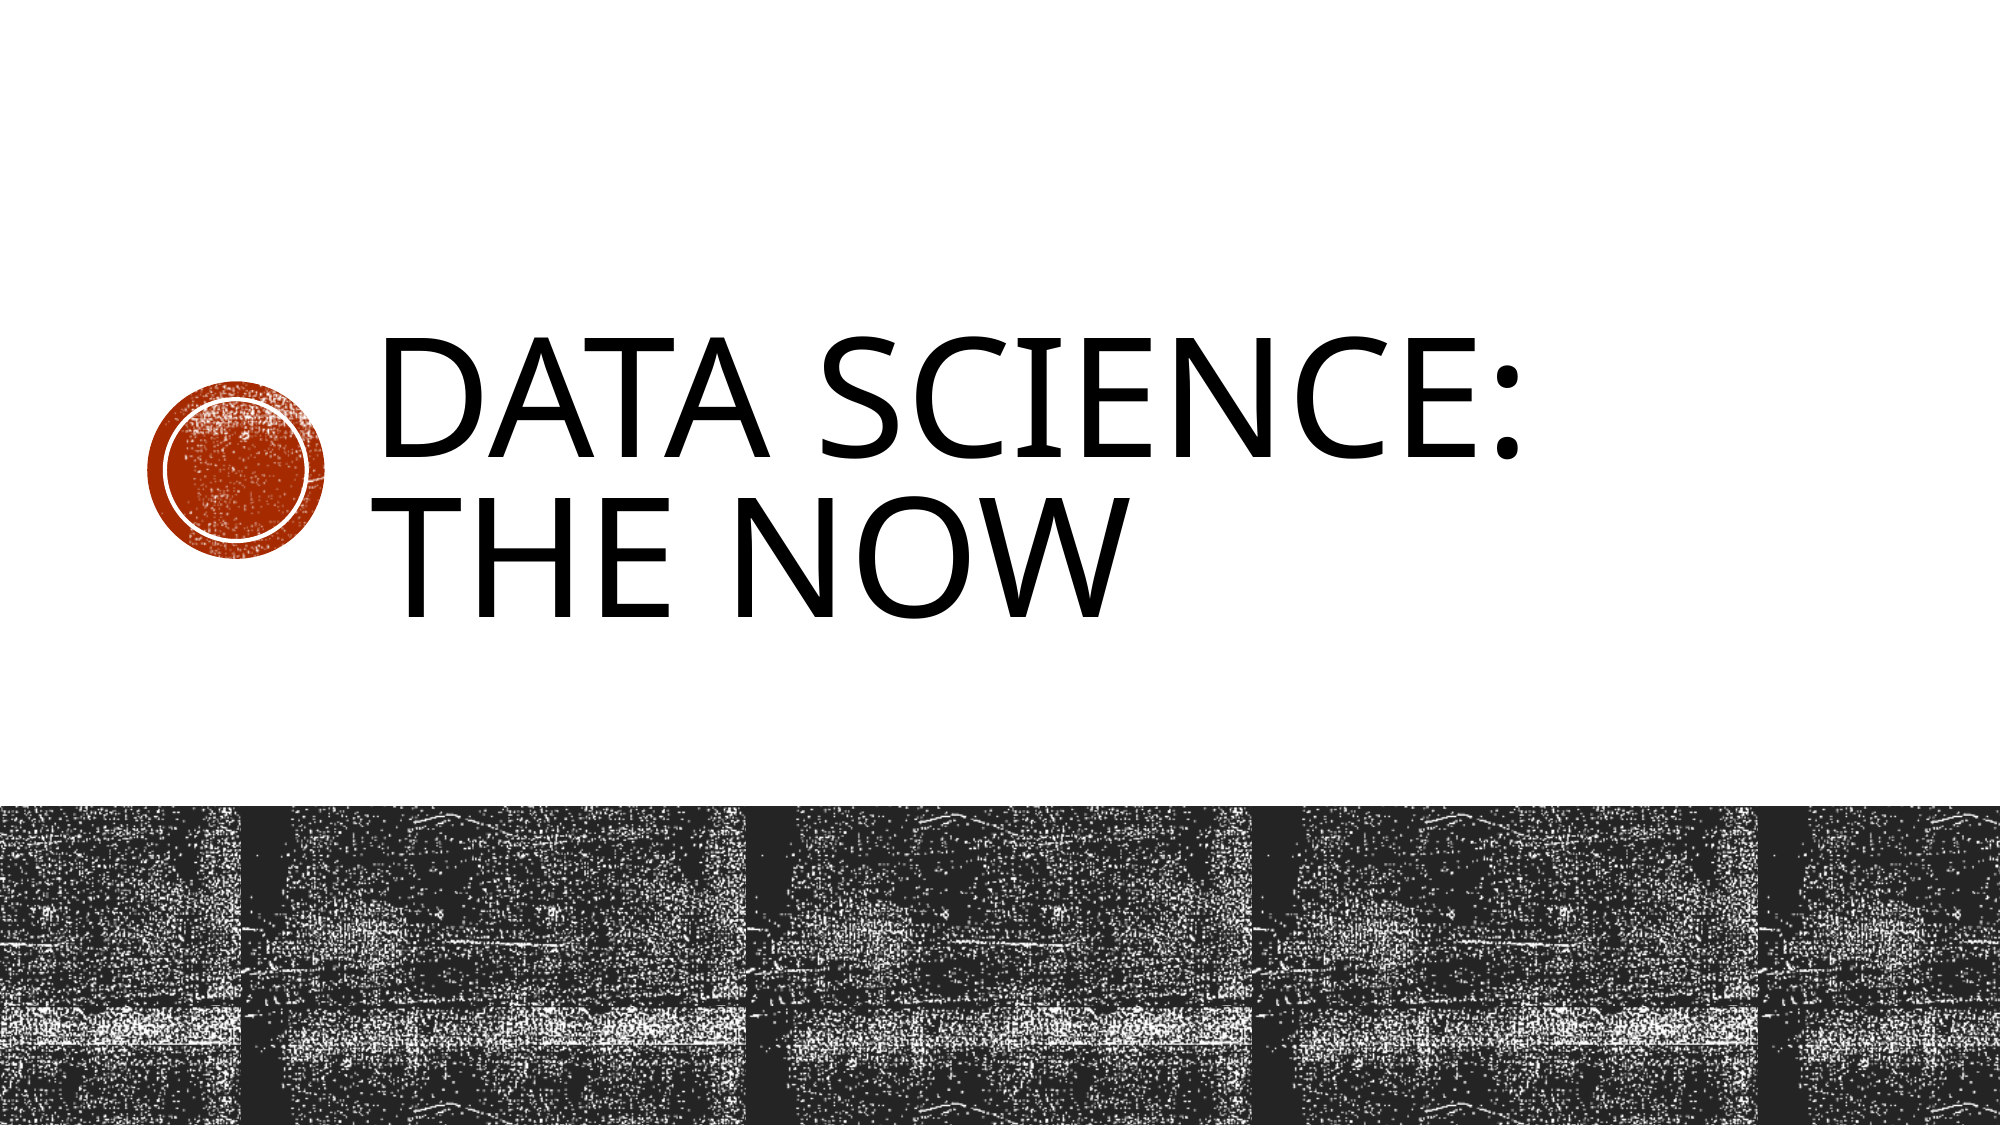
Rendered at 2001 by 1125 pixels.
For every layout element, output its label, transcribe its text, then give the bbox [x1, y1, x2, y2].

title Data Science: The NOW [355, 201, 1878, 779]
